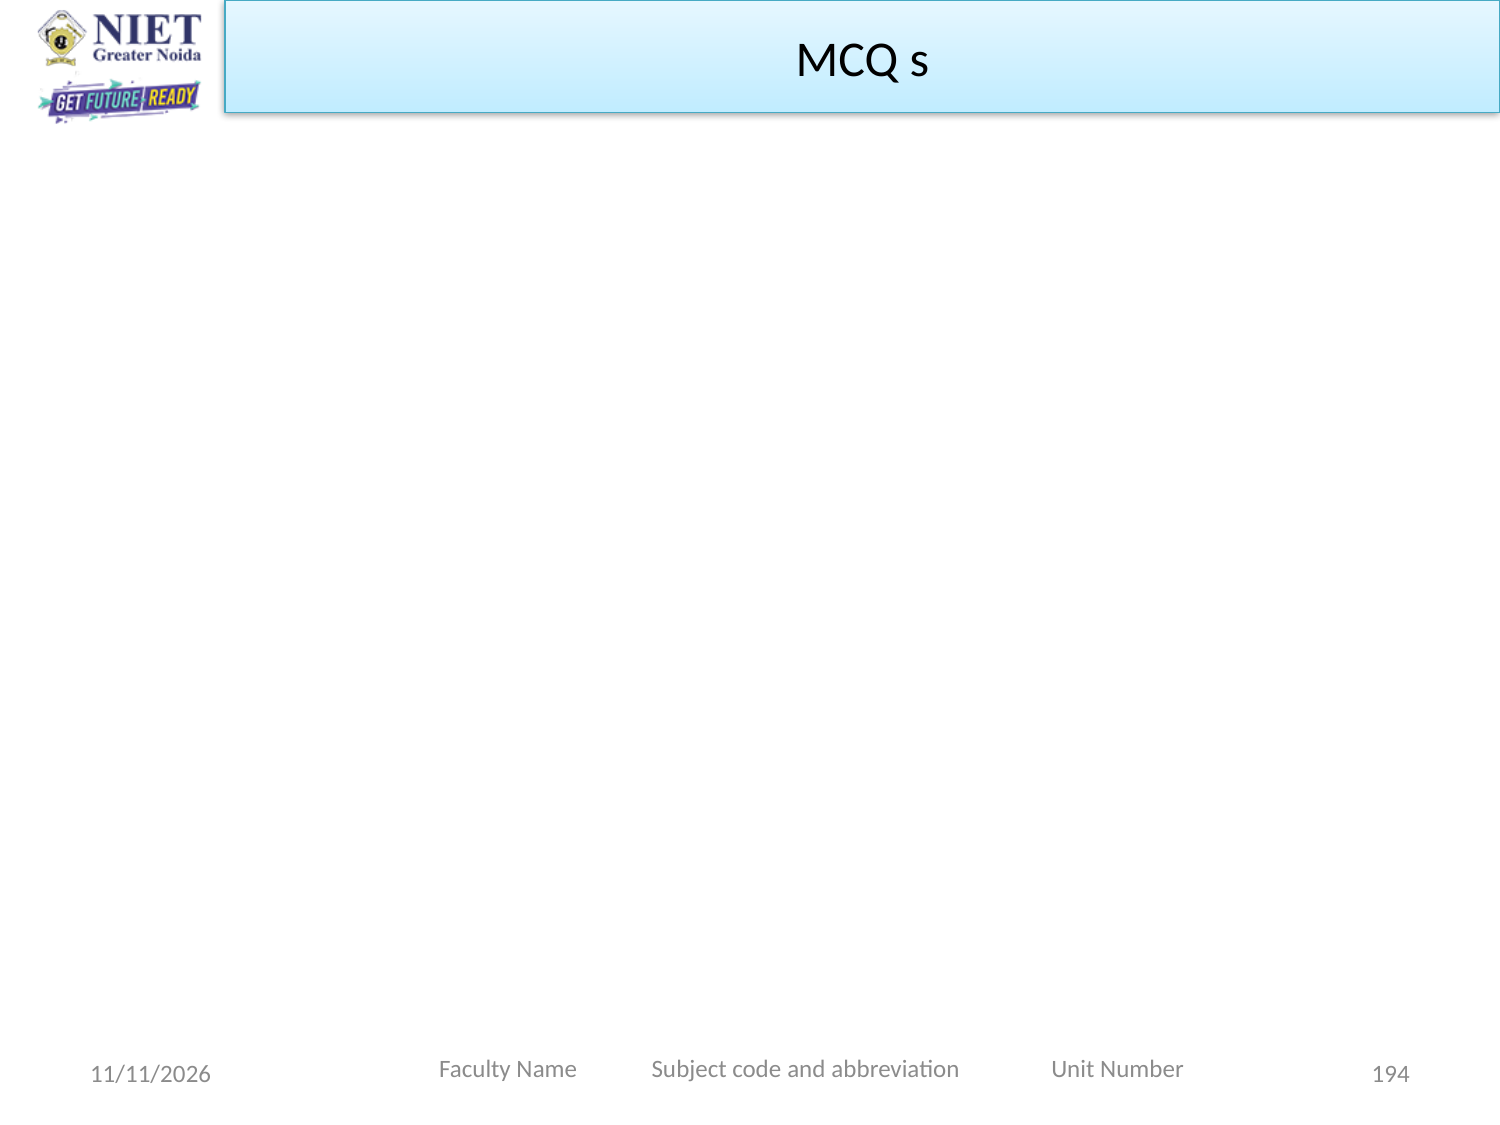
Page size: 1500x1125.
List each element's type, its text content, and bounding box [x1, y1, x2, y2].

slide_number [75, 1042, 425, 1103]
picture [0, 0, 238, 135]
text_box MCQ s [238, 0, 1500, 113]
slide_number 194 [1074, 1042, 1425, 1103]
footer Faculty Name Subject code and abbreviation Unit Number [412, 1037, 1213, 1098]
